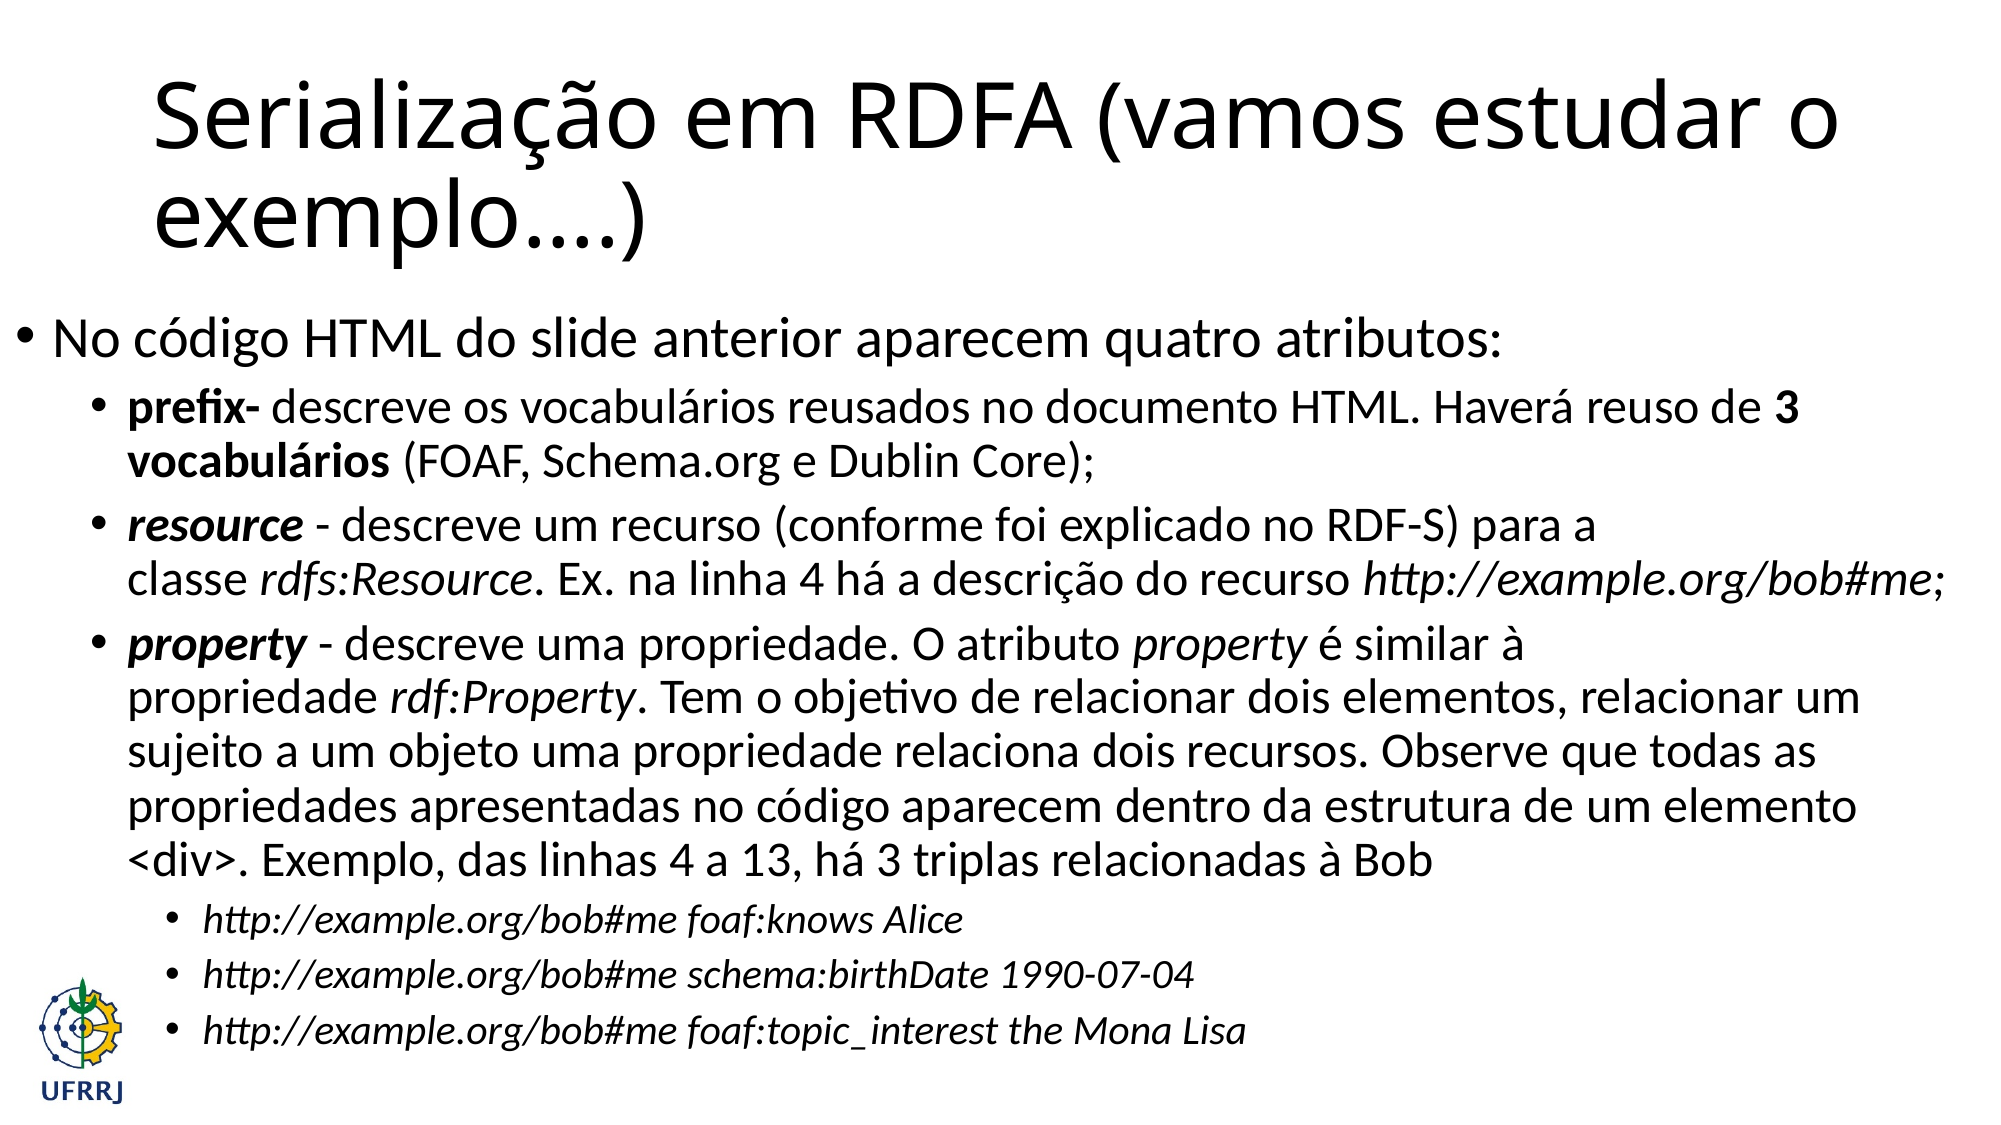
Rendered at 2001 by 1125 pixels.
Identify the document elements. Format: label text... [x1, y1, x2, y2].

title Serialização em RDFA (vamos estudar o exemplo....) [137, 59, 1863, 278]
picture [22, 966, 143, 1114]
list No código HTML do slide anterior aparecem quatro atributos: prefix- descreve os vocabulários reusados no documento HTML. Haverá reuso de 3 vocabulários (FOAF, Schema.org e Dublin Core); resource - descreve um recurso (conforme foi explicado no RDF-S) para a classe rdfs:Resource. Ex. na linha 4 há a descrição do recurso http://example.org/bob#me; property - descreve uma propriedade. O atributo property é similar à propriedade rdf:Property. Tem o objetivo de relacionar dois elementos, relacionar um sujeito a um objeto uma propriedade relaciona dois recursos. Observe que todas as propriedades apresentadas no código aparecem dentro da estrutura de um elemento <div>. Exemplo, das linhas 4 a 13, há 3 triplas relacionadas à Bob http://example.org/bob#me foaf:knows Alice http://example.org/bob#me schema:birthDate 1990-07-04 http://example.org/bob#me foaf:topic_interest the Mona Lisa [0, 299, 2000, 1125]
